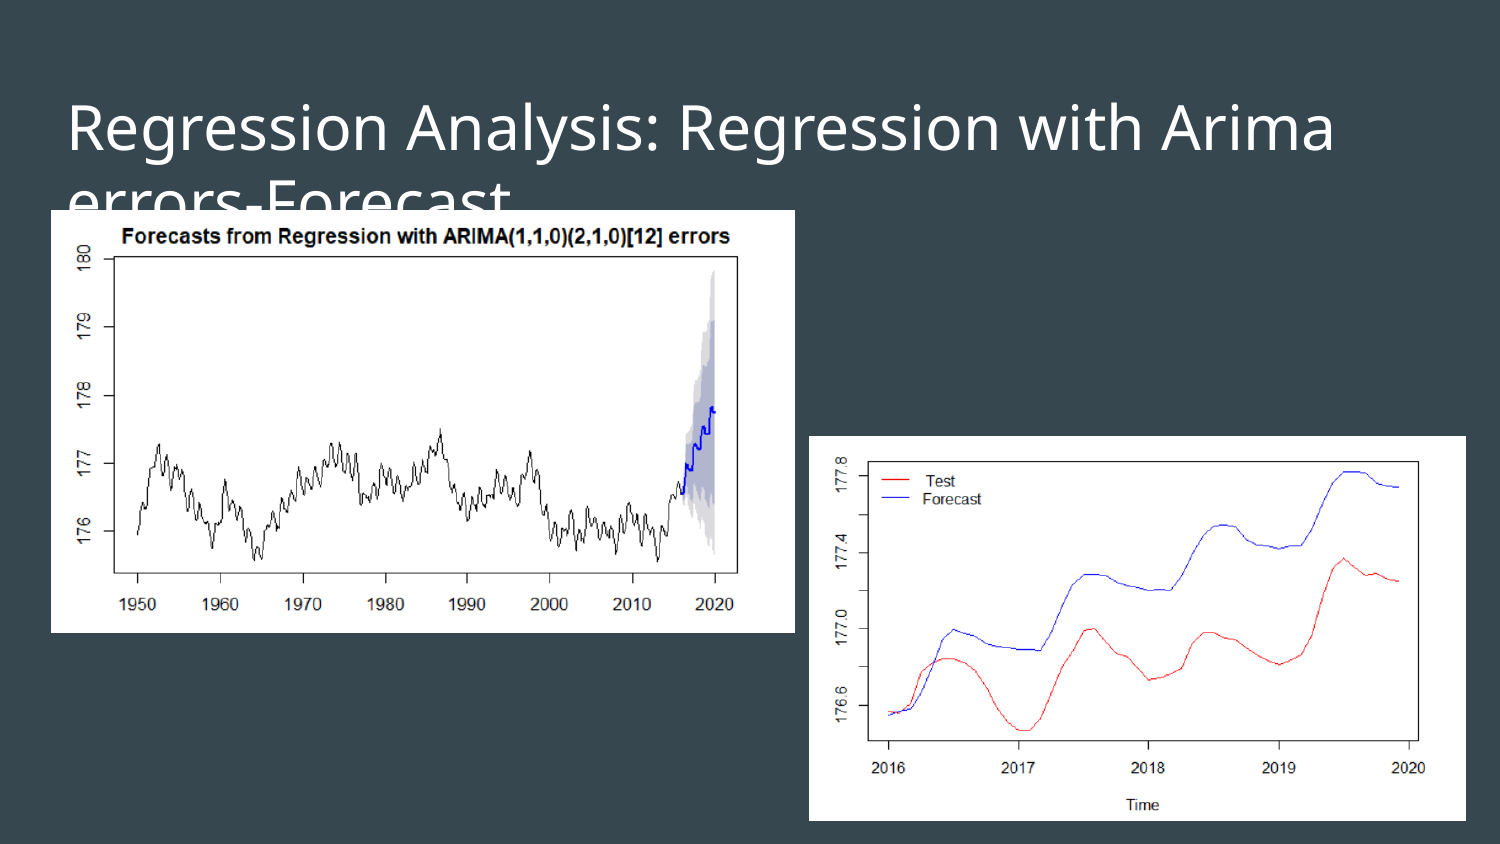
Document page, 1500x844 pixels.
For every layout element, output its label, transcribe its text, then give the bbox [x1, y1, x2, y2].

picture [809, 436, 1466, 821]
picture [50, 210, 795, 633]
title Regression Analysis: Regression with Arima errors-Forecast [51, 72, 1449, 167]
text_box Resulted in a narrower confidence ResulteResultinterval: [0, 0, 493, 493]
